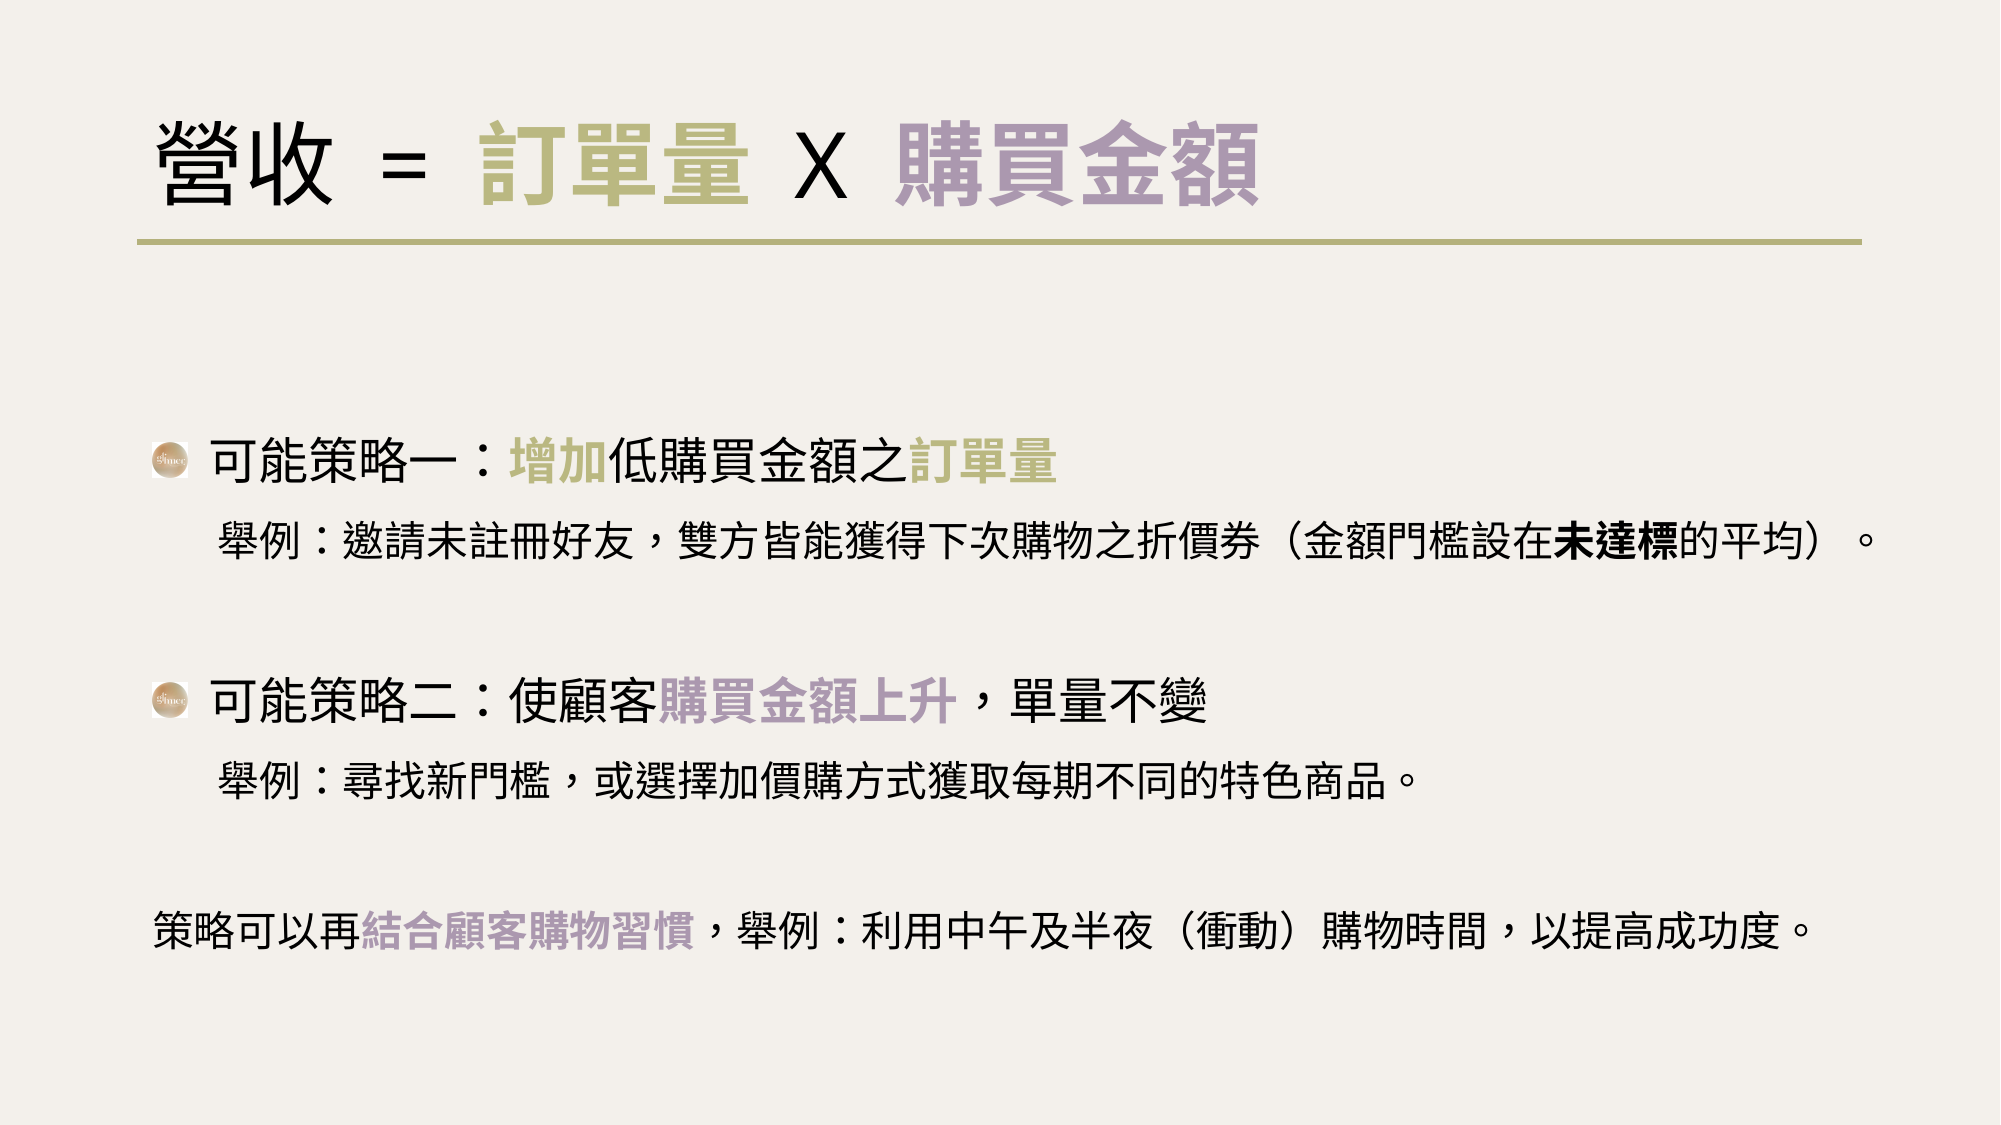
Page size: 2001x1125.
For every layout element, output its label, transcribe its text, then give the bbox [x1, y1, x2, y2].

picture [152, 682, 188, 718]
text_box 可能策略一：增加低購買金額之訂單量 舉例：邀請未註冊好友，雙方皆能獲得下次購物之折價券（金額門檻設在未達標的平均）。 可能策略二：使顧客購買金額上升，單量不變 舉例：尋找新門檻，或選擇加價購方式獲取每期不同的特色商品。 策略可以再結合顧客購物習慣，舉例：利用中午及半夜（衝動）購物時間，以提高成功度。 [137, 392, 1878, 963]
title 營收 = 訂單量 X 購買金額 [137, 59, 1863, 278]
picture [152, 442, 188, 478]
